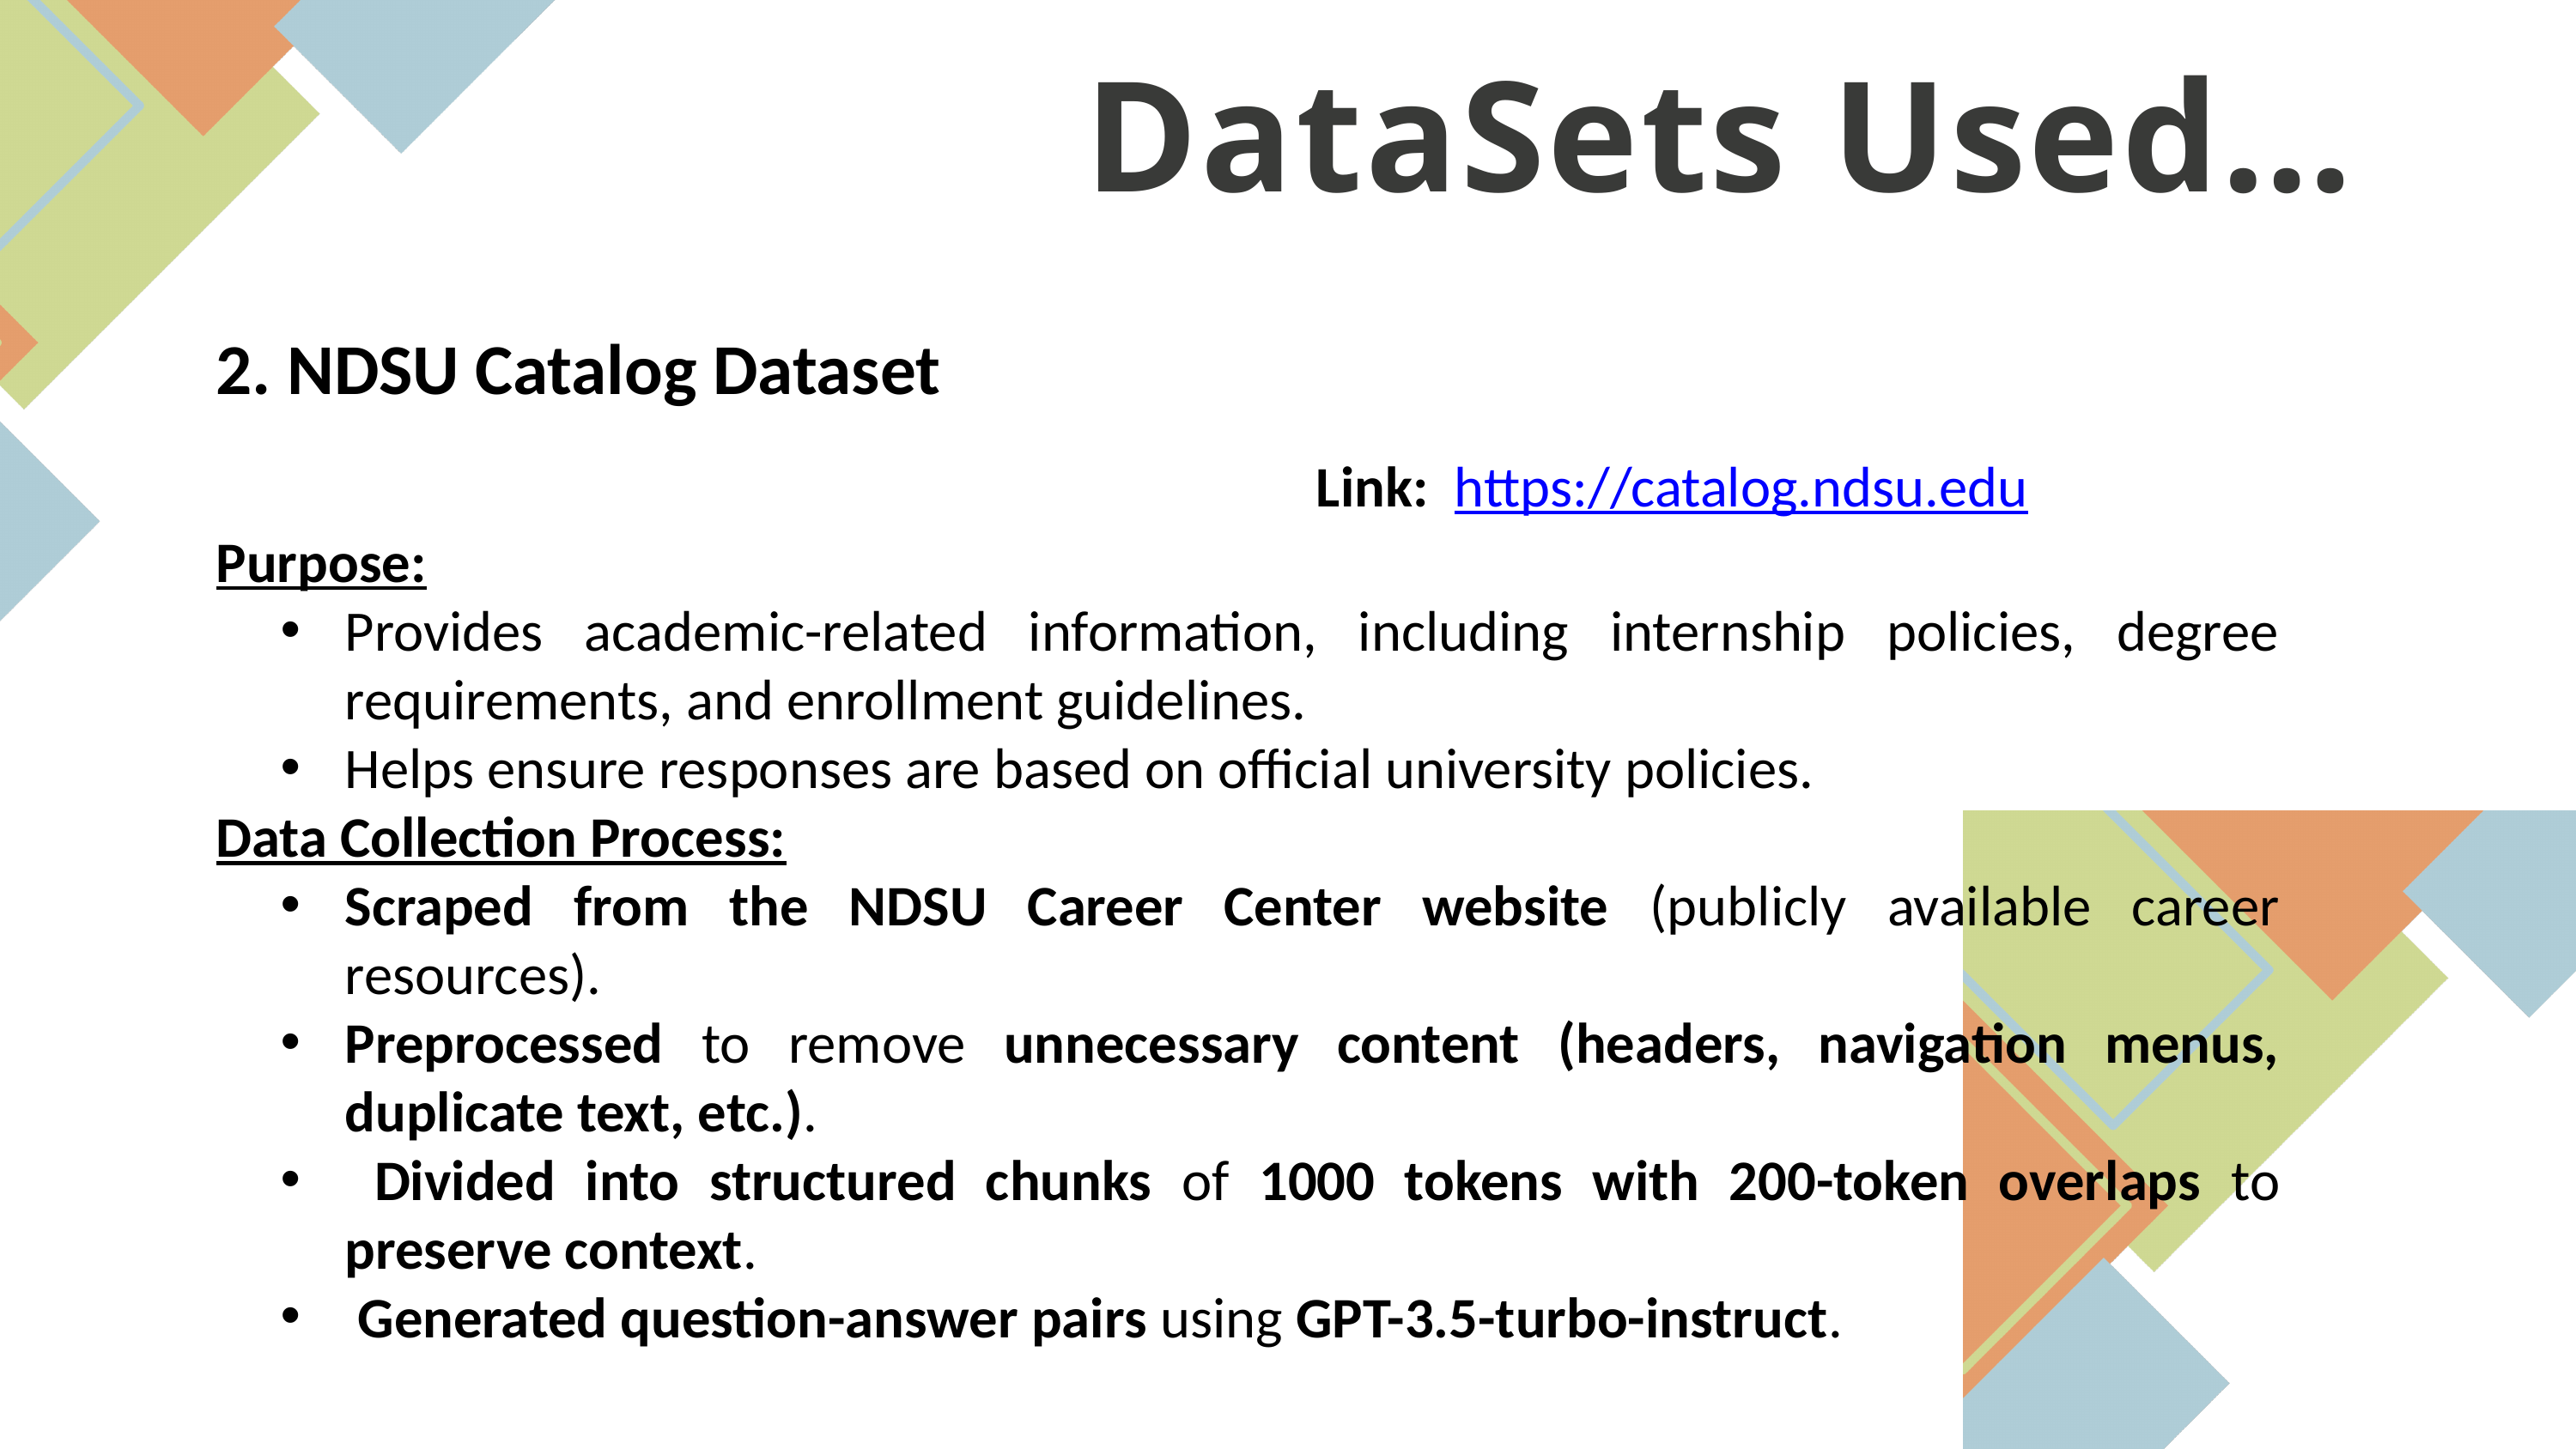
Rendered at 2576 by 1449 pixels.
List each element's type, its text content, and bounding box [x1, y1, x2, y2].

text_box [0, 0, 574, 688]
text_box Purpose: Provides academic-related information, including internship policies, degree requirements, and enrollment guidelines. Helps ensure responses are based on official university policies. Data Collection Process: Scraped from the NDSU Career Center website (publicly available career resources). Preprocessed to remove unnecessary content (headers, navigation menus, duplicate text, etc.). Divided into structured chunks of 1000 tokens with 200-token overlaps to preserve context. Generated question-answer pairs using GPT-3.5-turbo-instruct. [203, 518, 2293, 1425]
text_box [1963, 810, 2576, 1449]
text_box Link: https://catalog.ndsu.edu [1303, 443, 2576, 594]
text_box DataSets Used… [1084, 75, 2576, 222]
text_box 2. NDSU Catalog Dataset [203, 316, 1400, 415]
